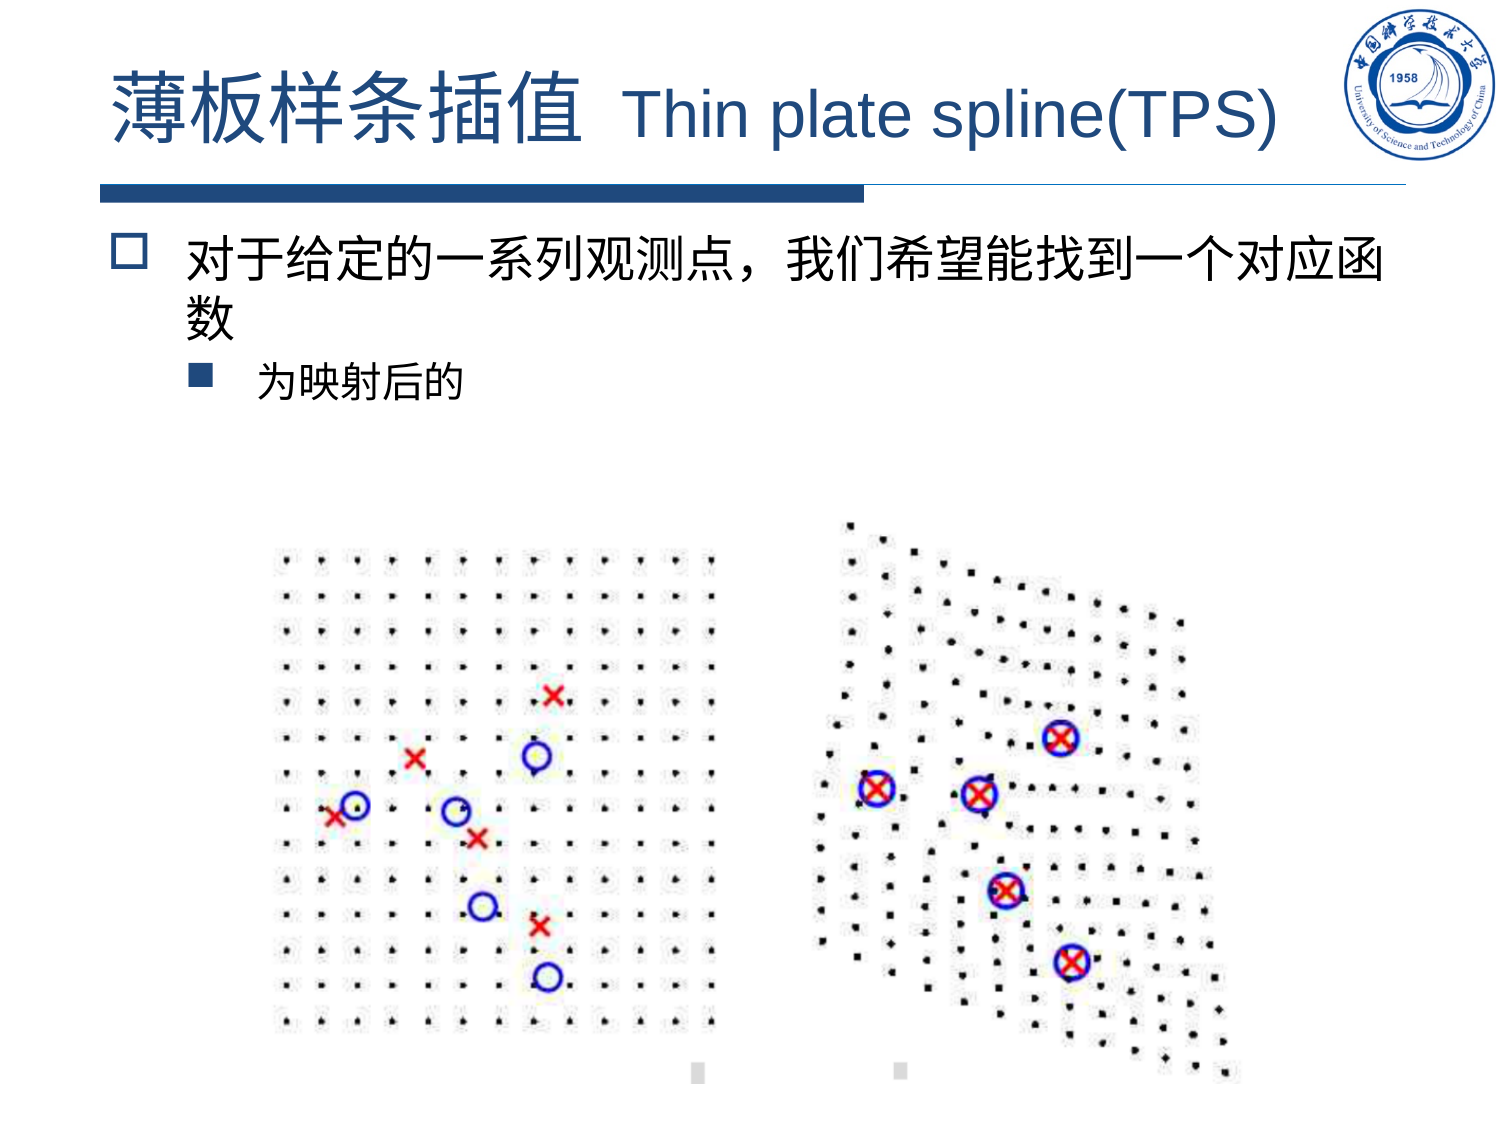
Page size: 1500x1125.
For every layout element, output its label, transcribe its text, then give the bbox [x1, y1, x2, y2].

picture [1333, 1, 1500, 161]
picture [258, 498, 1258, 1084]
title 薄板样条插值 Thin plate spline(TPS) [94, 50, 1407, 161]
